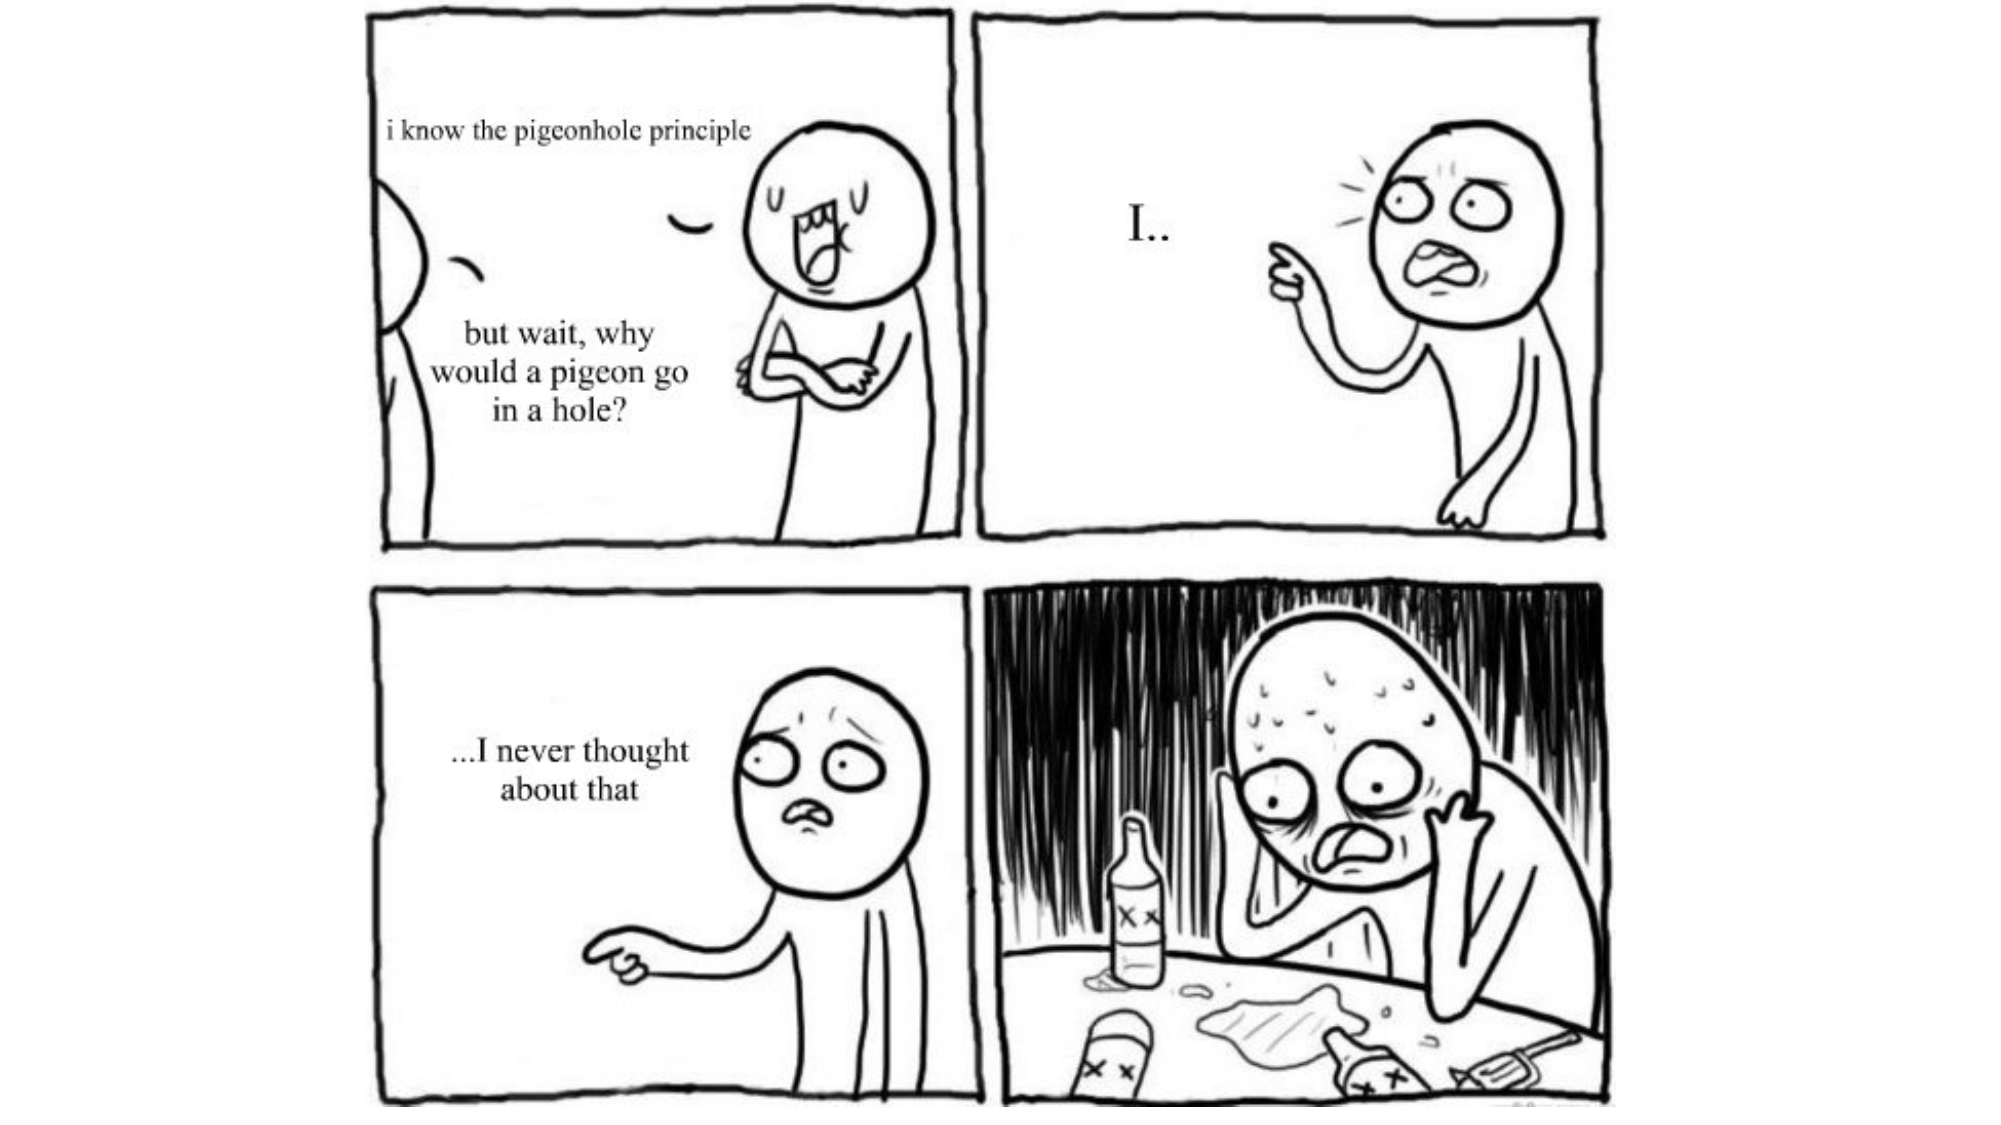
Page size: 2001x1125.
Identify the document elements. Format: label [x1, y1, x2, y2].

picture [364, 0, 1616, 1107]
